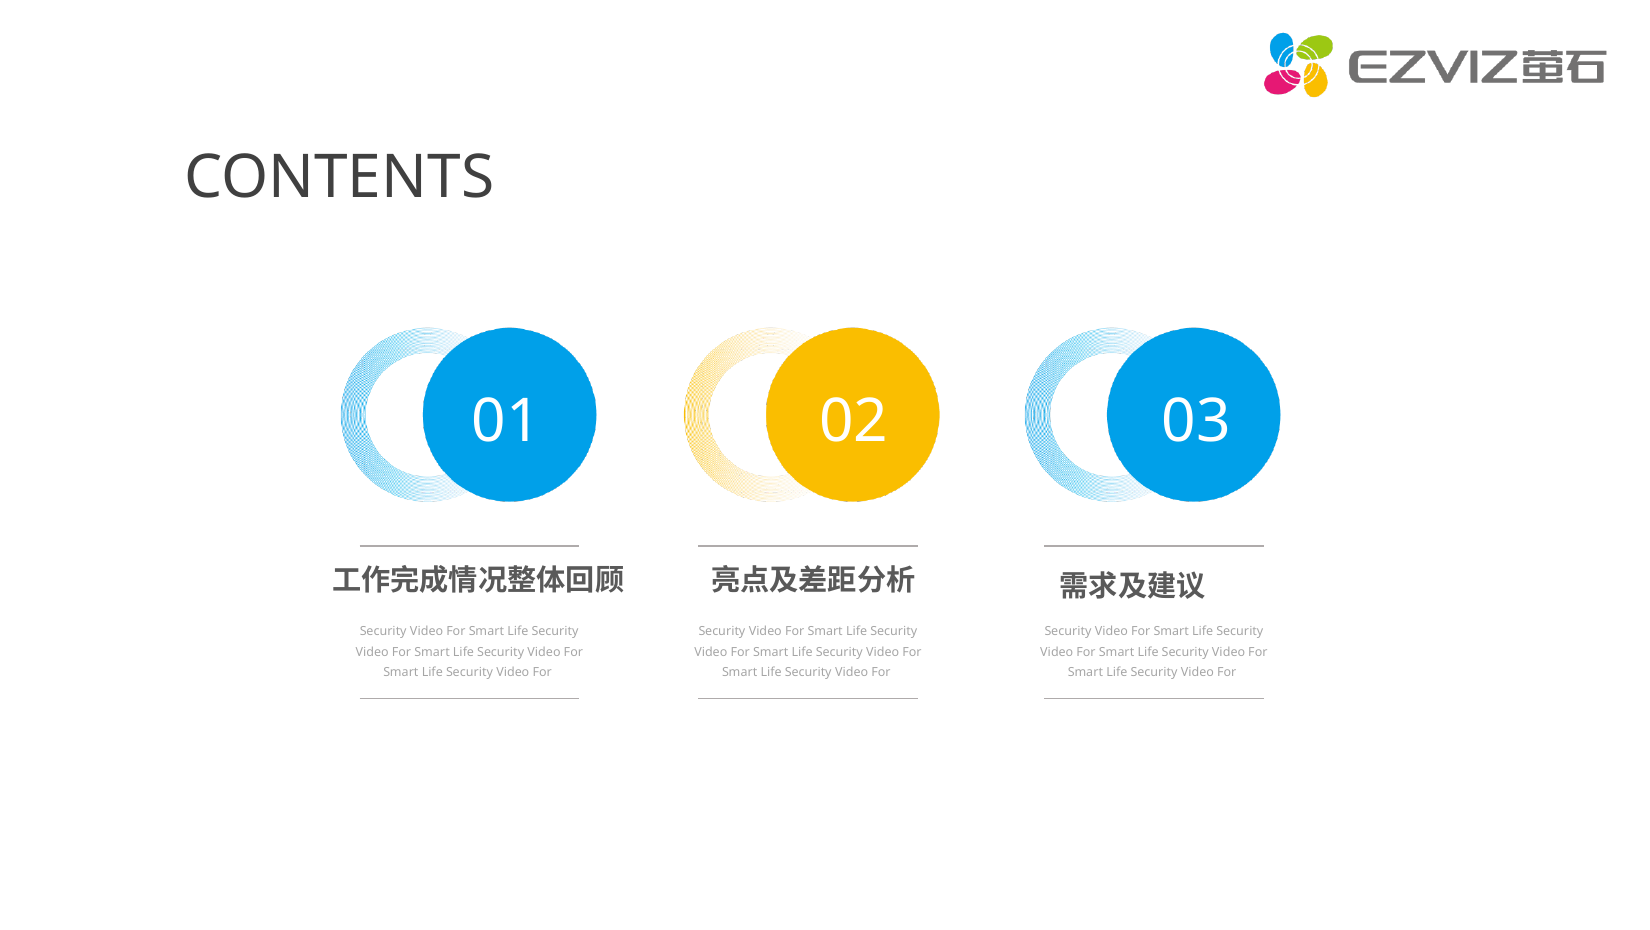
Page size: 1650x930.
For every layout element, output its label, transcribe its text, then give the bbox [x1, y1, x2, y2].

picture [1242, 16, 1624, 112]
text_box Contents [169, 129, 978, 235]
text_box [676, 546, 940, 699]
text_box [671, 296, 945, 527]
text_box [327, 298, 612, 518]
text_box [1011, 298, 1296, 518]
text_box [1022, 546, 1286, 699]
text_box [317, 546, 651, 699]
